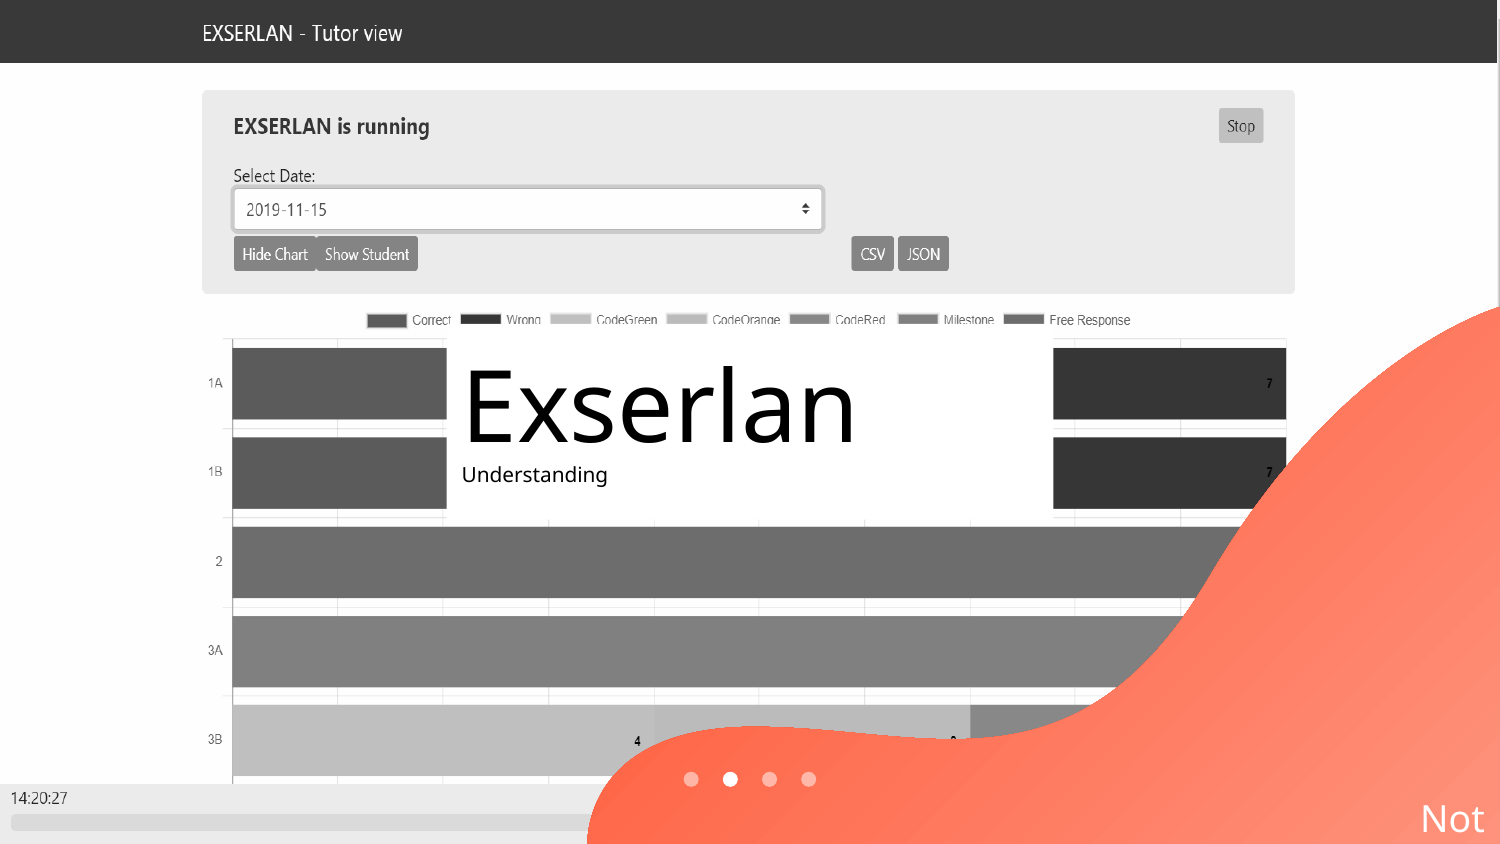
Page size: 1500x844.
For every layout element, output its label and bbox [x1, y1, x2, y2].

picture [0, 0, 1500, 844]
text_box [683, 771, 817, 787]
